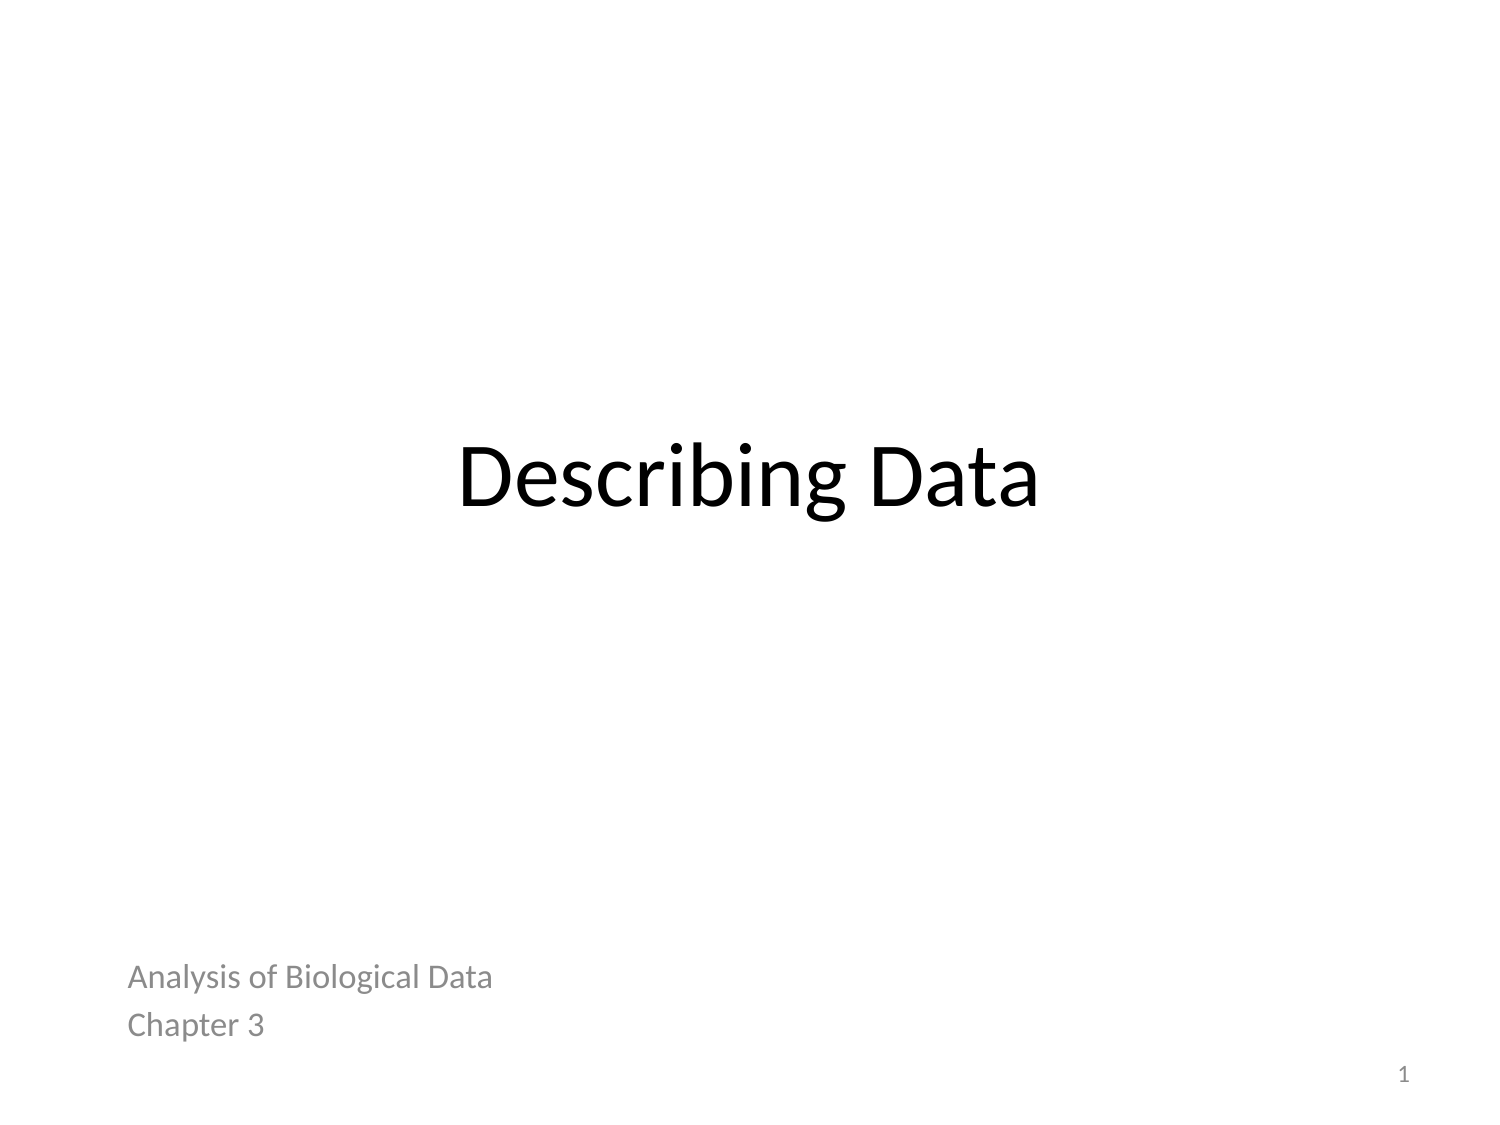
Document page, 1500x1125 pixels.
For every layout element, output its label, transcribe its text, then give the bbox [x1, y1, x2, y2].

subtitle Analysis of Biological Data Chapter 3 [112, 886, 827, 1053]
title Describing Data [112, 349, 1388, 591]
slide_number 1 [1074, 1042, 1425, 1103]
